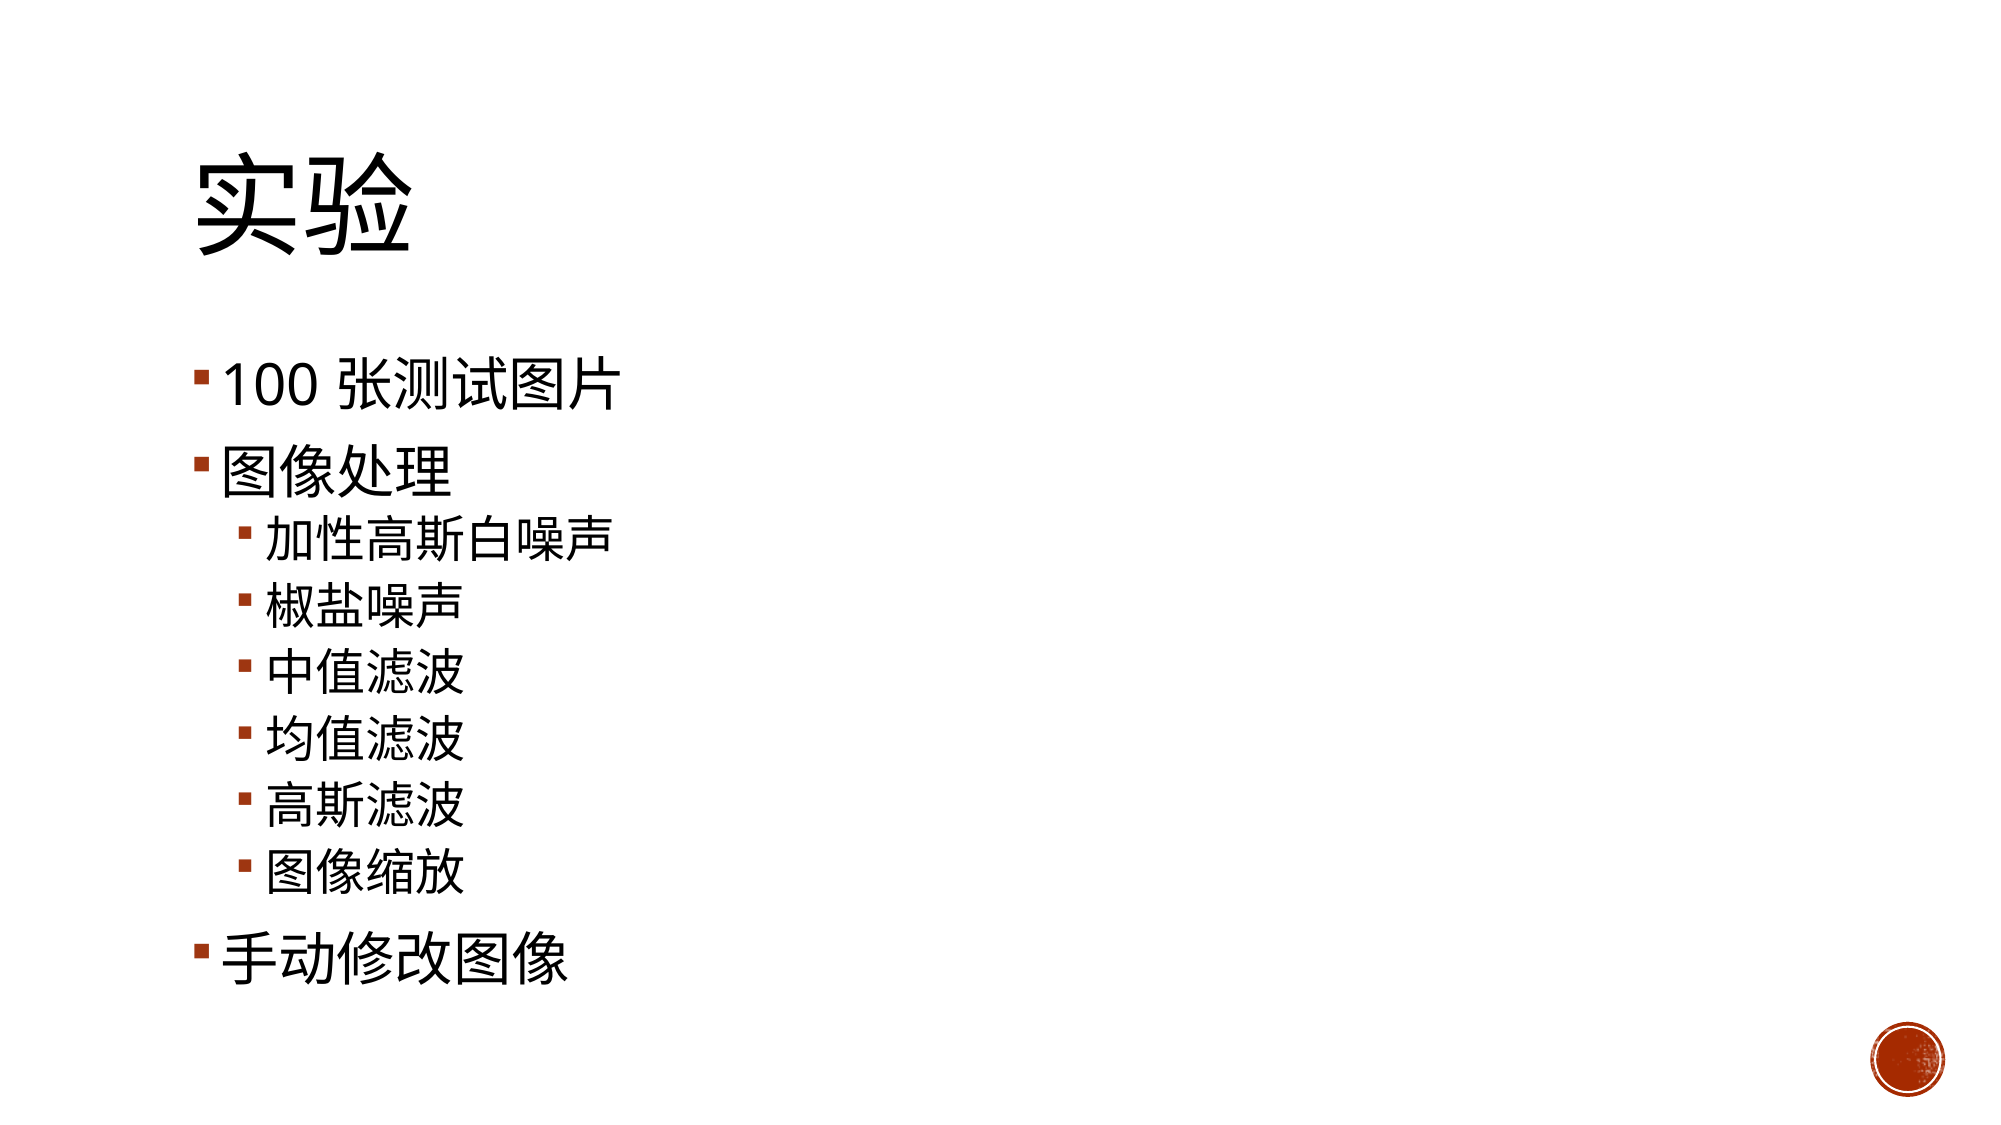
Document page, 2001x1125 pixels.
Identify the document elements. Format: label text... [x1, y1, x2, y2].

title 实验 [175, 79, 1826, 344]
list 100张测试图片 图像处理 加性高斯白噪声 椒盐噪声 中值滤波 均值滤波 高斯滤波 图像缩放 手动修改图像 [175, 348, 1826, 1013]
